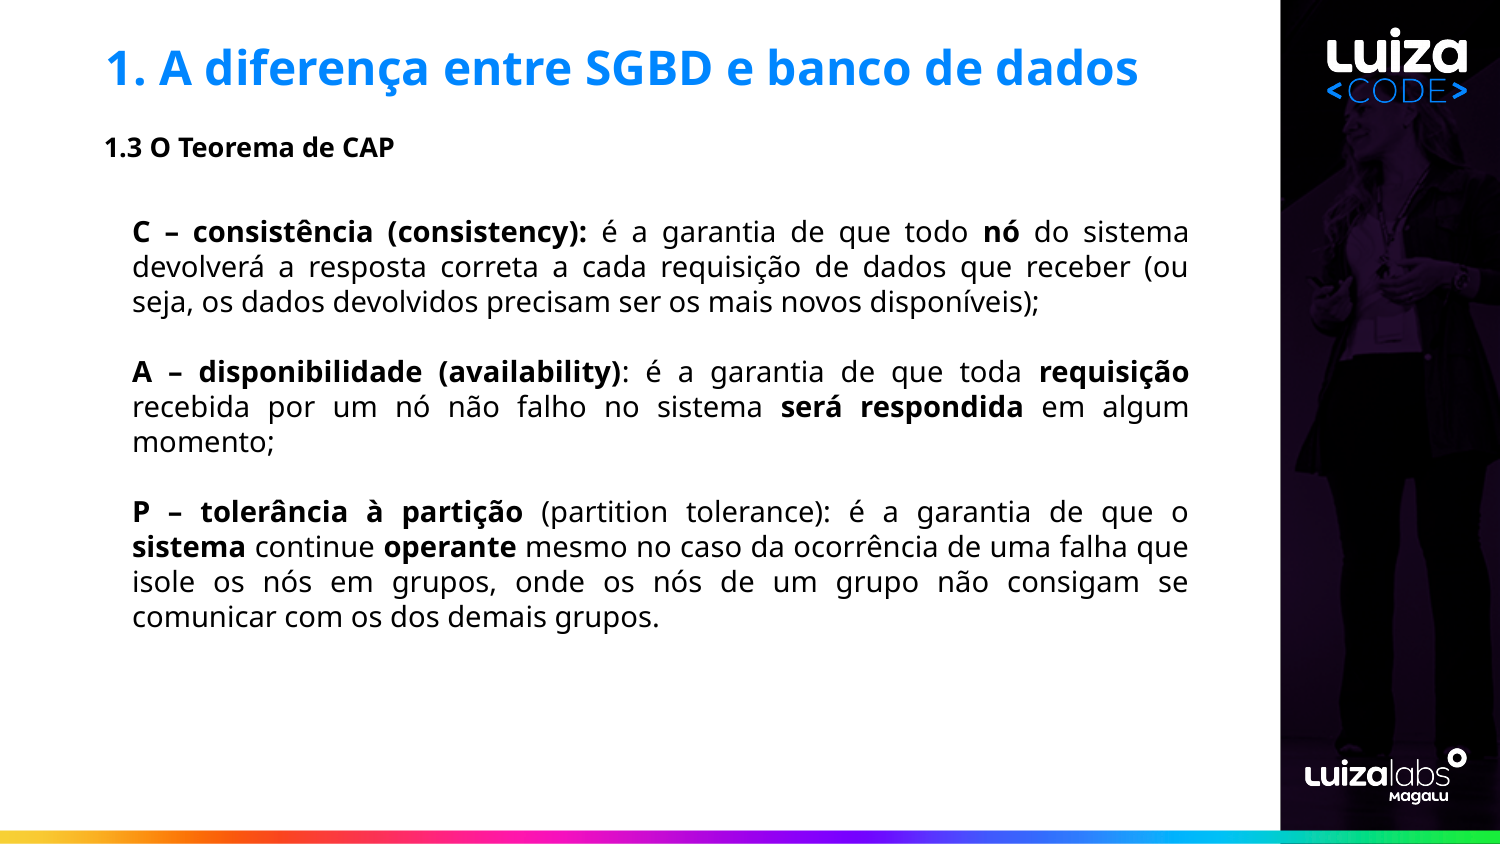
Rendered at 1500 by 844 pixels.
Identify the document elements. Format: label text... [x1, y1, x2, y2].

list 1. A diferença entre SGBD e banco de dados [49, 14, 1197, 116]
text_box C – consistência (consistency): é a garantia de que todo nó do sistema devolverá a resposta correta a cada requisição de dados que receber (ou seja, os dados devolvidos precisam ser os mais novos disponíveis); A – disponibilidade (availability): é a garantia de que toda requisição recebida por um nó não falho no sistema será respondida em algum momento; P – tolerância à partição (partition tolerance): é a garantia de que o sistema continue operante mesmo no caso da ocorrência de uma falha que isole os nós em grupos, onde os nós de um grupo não consigam se comunicar com os dos demais grupos. [117, 198, 1205, 648]
picture [0, 830, 1156, 844]
picture [1233, 0, 1500, 844]
text_box 1.3 O Teorema de CAP [88, 115, 1215, 178]
